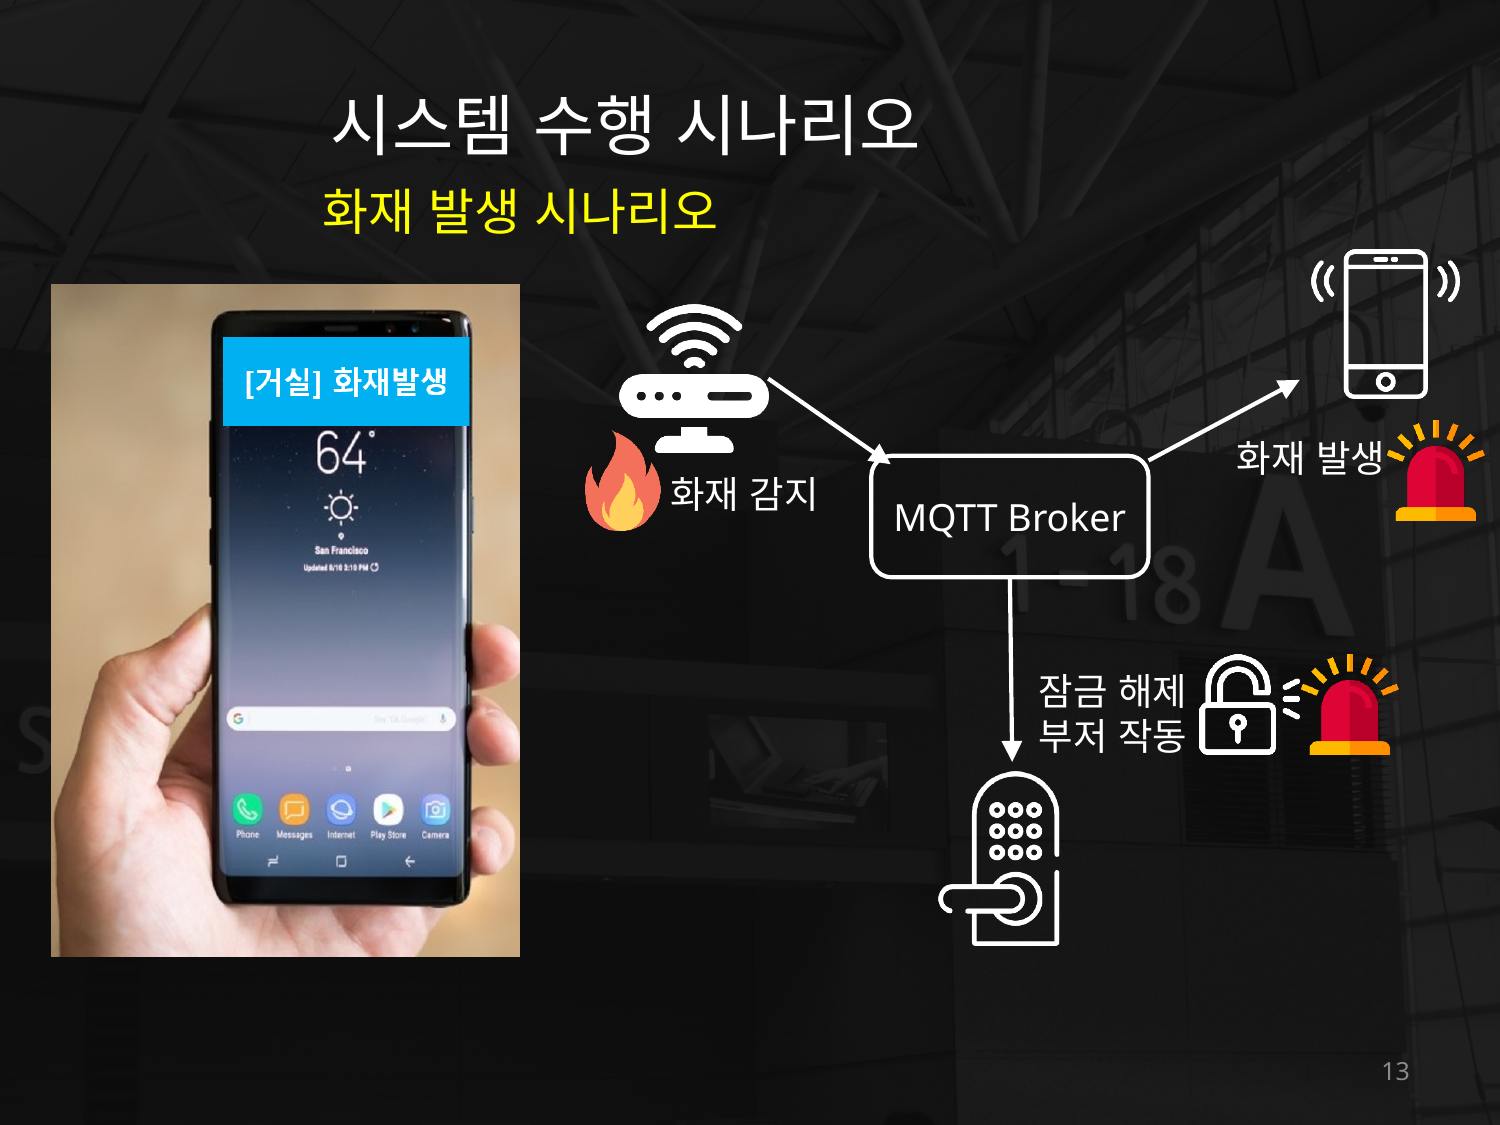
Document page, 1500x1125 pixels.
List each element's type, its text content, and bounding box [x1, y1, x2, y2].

picture [1384, 420, 1486, 521]
picture [1310, 249, 1460, 399]
text_box 화재 감지 [679, 464, 834, 524]
picture [1199, 653, 1400, 755]
picture [572, 304, 769, 531]
slide_number 13 [1074, 1042, 1425, 1103]
text_box 잠금 해제 부저 작동 [1024, 660, 1203, 766]
text_box MQTT Broker [869, 453, 1151, 580]
picture [910, 771, 1086, 947]
text_box 화재 발생 시나리오 [307, 173, 734, 248]
text_box 시스템 수행 시나리오 [315, 76, 937, 172]
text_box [1009, 577, 1013, 763]
picture [51, 284, 520, 957]
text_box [767, 378, 891, 465]
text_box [1148, 379, 1300, 461]
text_box 화재 발생 [1221, 427, 1379, 487]
